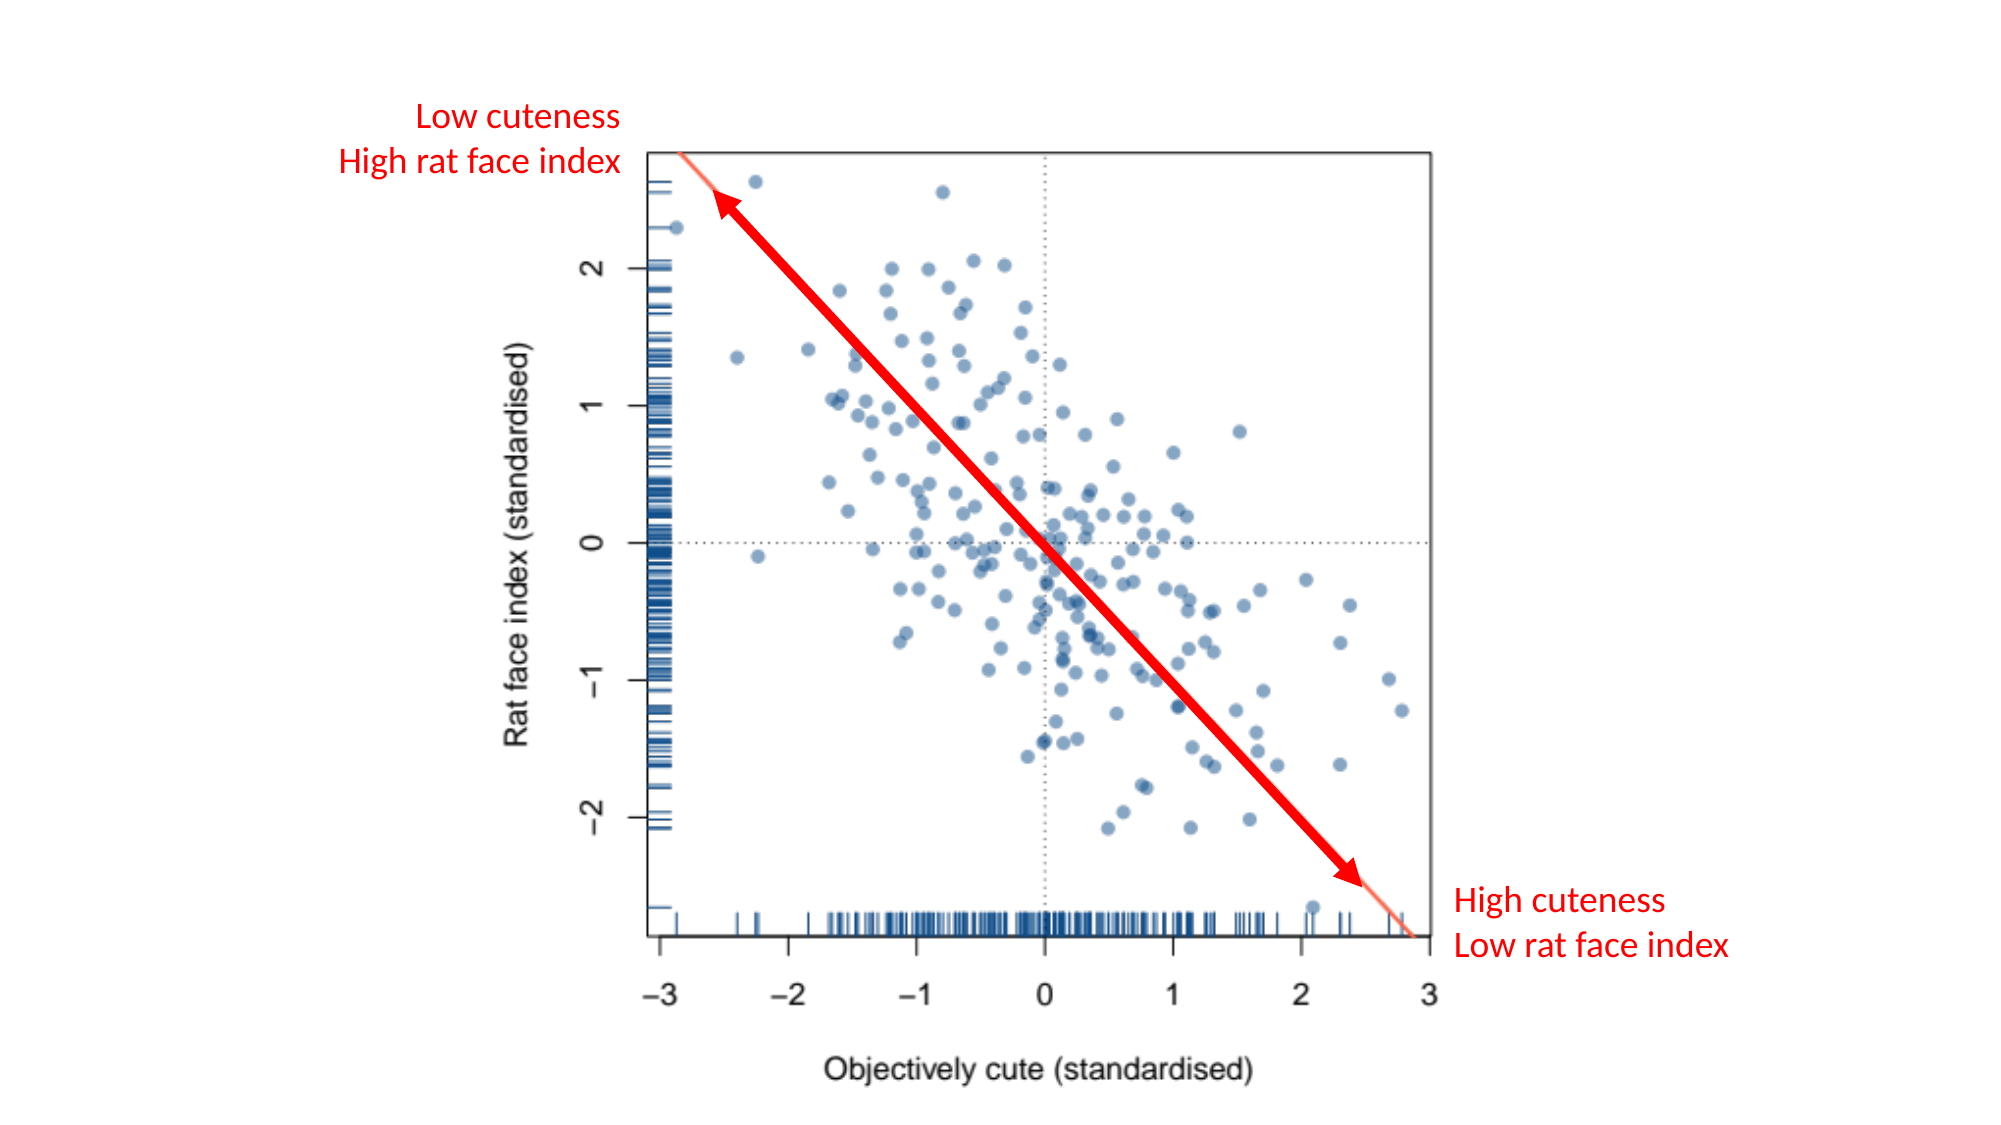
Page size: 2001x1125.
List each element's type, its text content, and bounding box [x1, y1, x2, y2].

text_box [712, 189, 1363, 888]
picture [437, 118, 1563, 1125]
text_box High cuteness Low rat face index [1563, 867, 1745, 973]
text_box Low cuteness High rat face index [323, 83, 636, 189]
